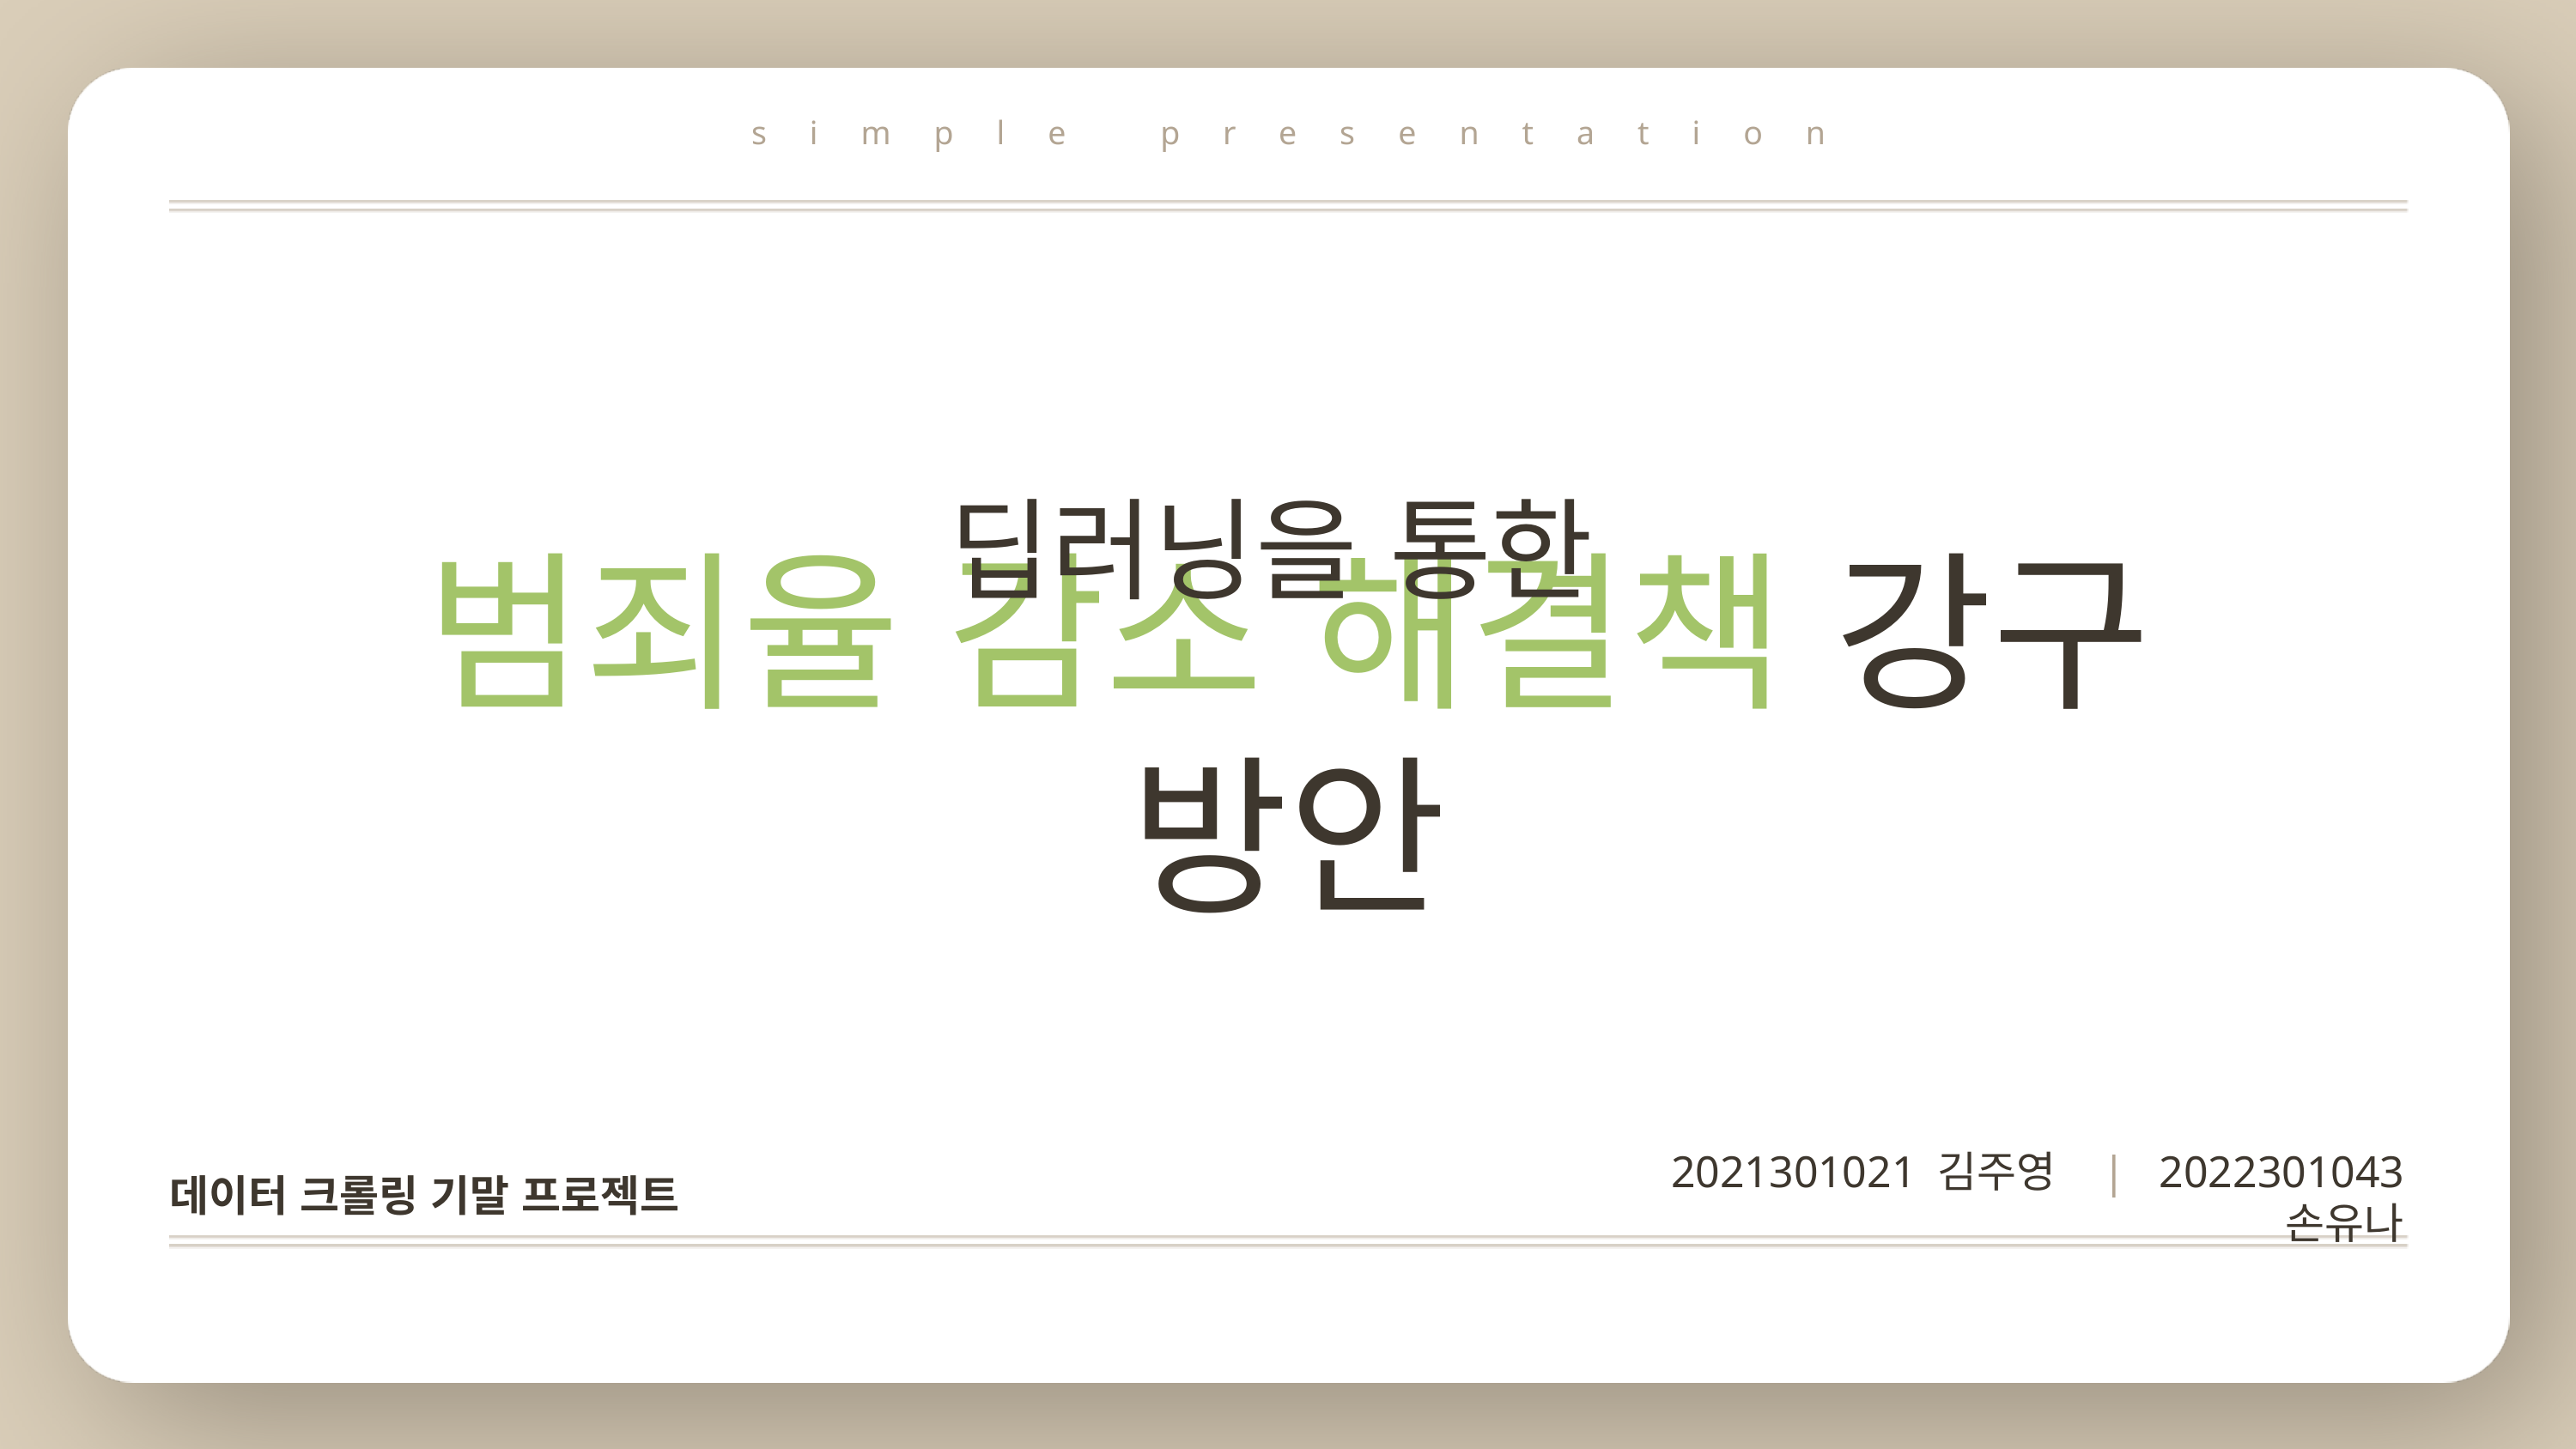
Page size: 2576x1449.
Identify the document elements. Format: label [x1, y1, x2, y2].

picture [67, 67, 2511, 1383]
